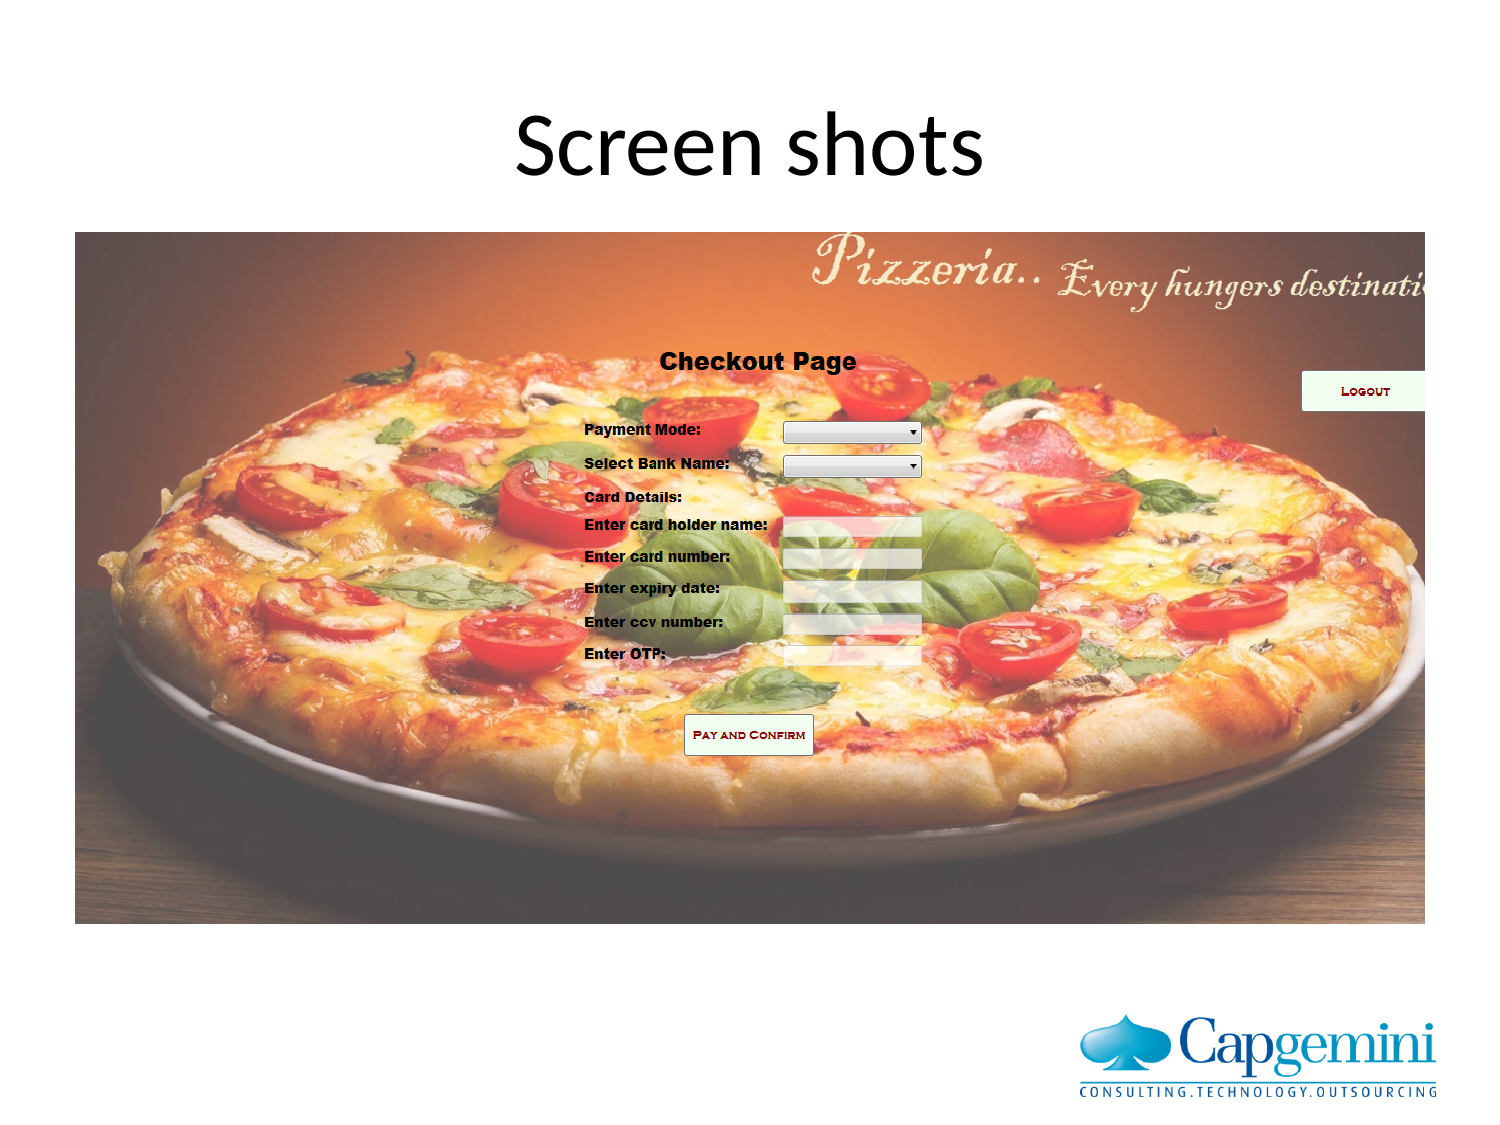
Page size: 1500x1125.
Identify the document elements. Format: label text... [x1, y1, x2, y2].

picture [1080, 1084, 1436, 1097]
title Screen shots [75, 45, 1425, 231]
picture [74, 232, 1426, 925]
picture [1080, 1014, 1436, 1081]
